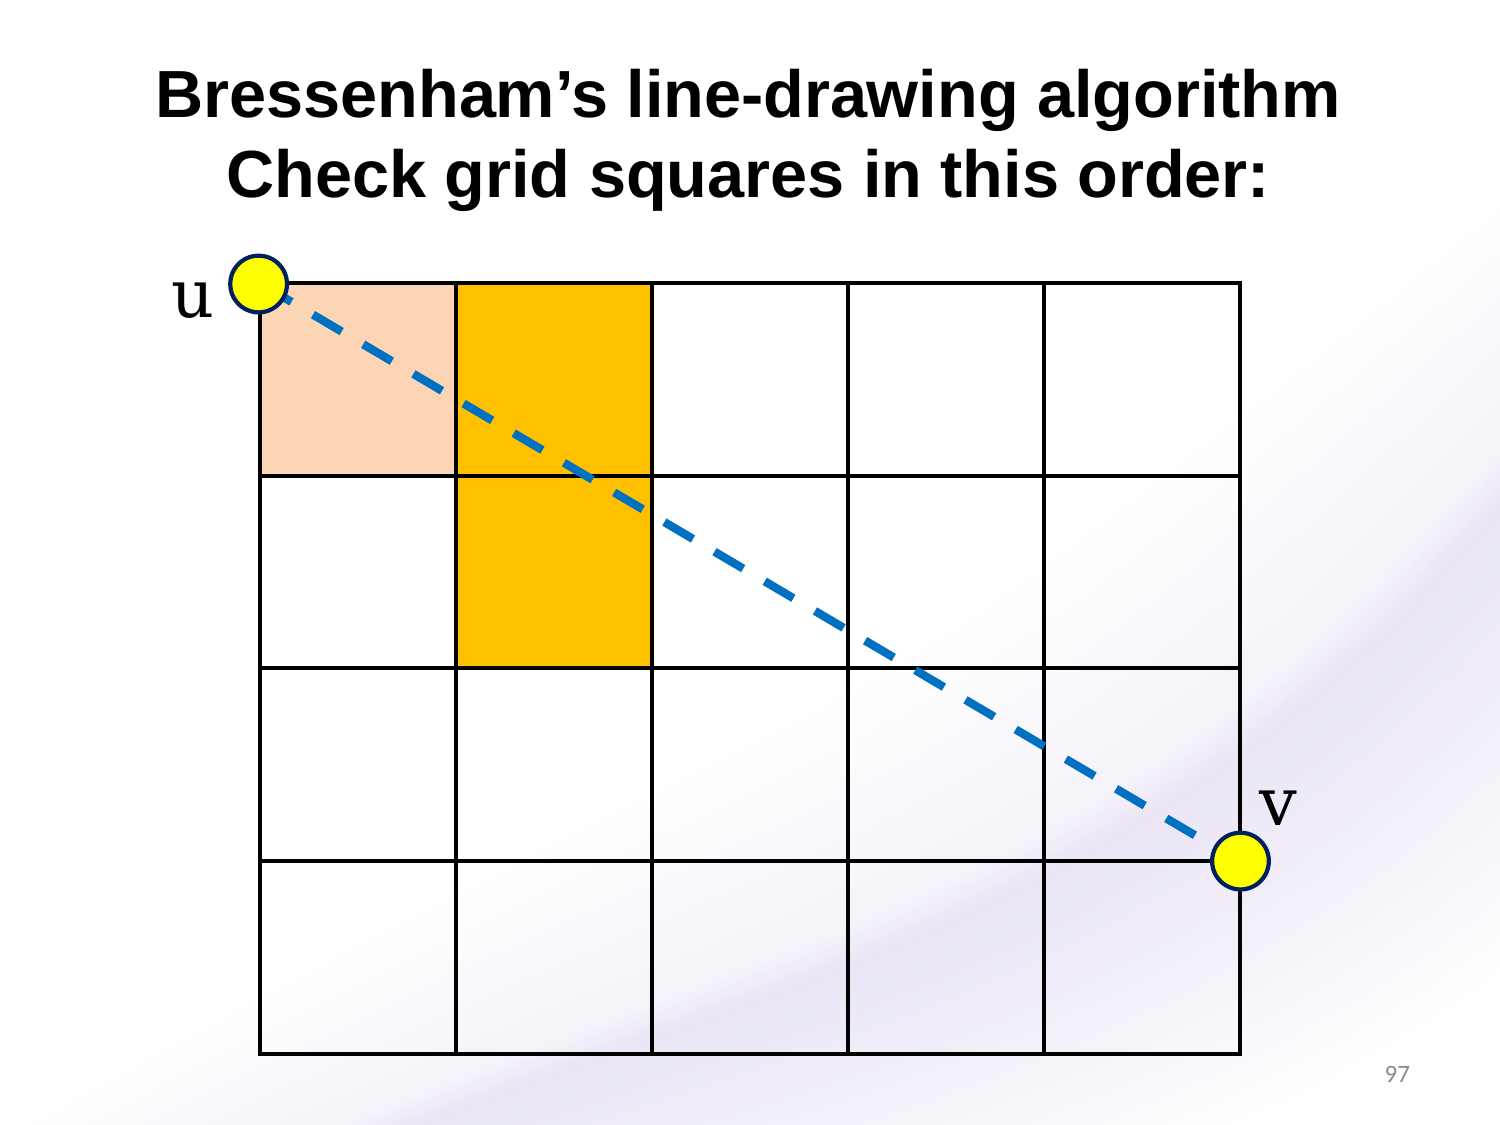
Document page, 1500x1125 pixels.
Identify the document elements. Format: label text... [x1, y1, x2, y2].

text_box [262, 284, 1244, 865]
text_box [1212, 831, 1271, 892]
text_box u [156, 243, 230, 339]
table_cell [850, 872, 1042, 1052]
text_box v [1248, 751, 1312, 847]
table_cell [654, 872, 846, 1052]
slide_number 97 [1074, 1042, 1425, 1103]
table_cell [458, 872, 650, 1052]
table_cell [1046, 872, 1238, 1052]
text_box [228, 253, 290, 315]
text_box Bressenham’s line-drawing algorithm Check grid squares in this order: [15, 43, 1483, 218]
table_cell [262, 870, 454, 1052]
picture [0, 0, 1500, 1125]
